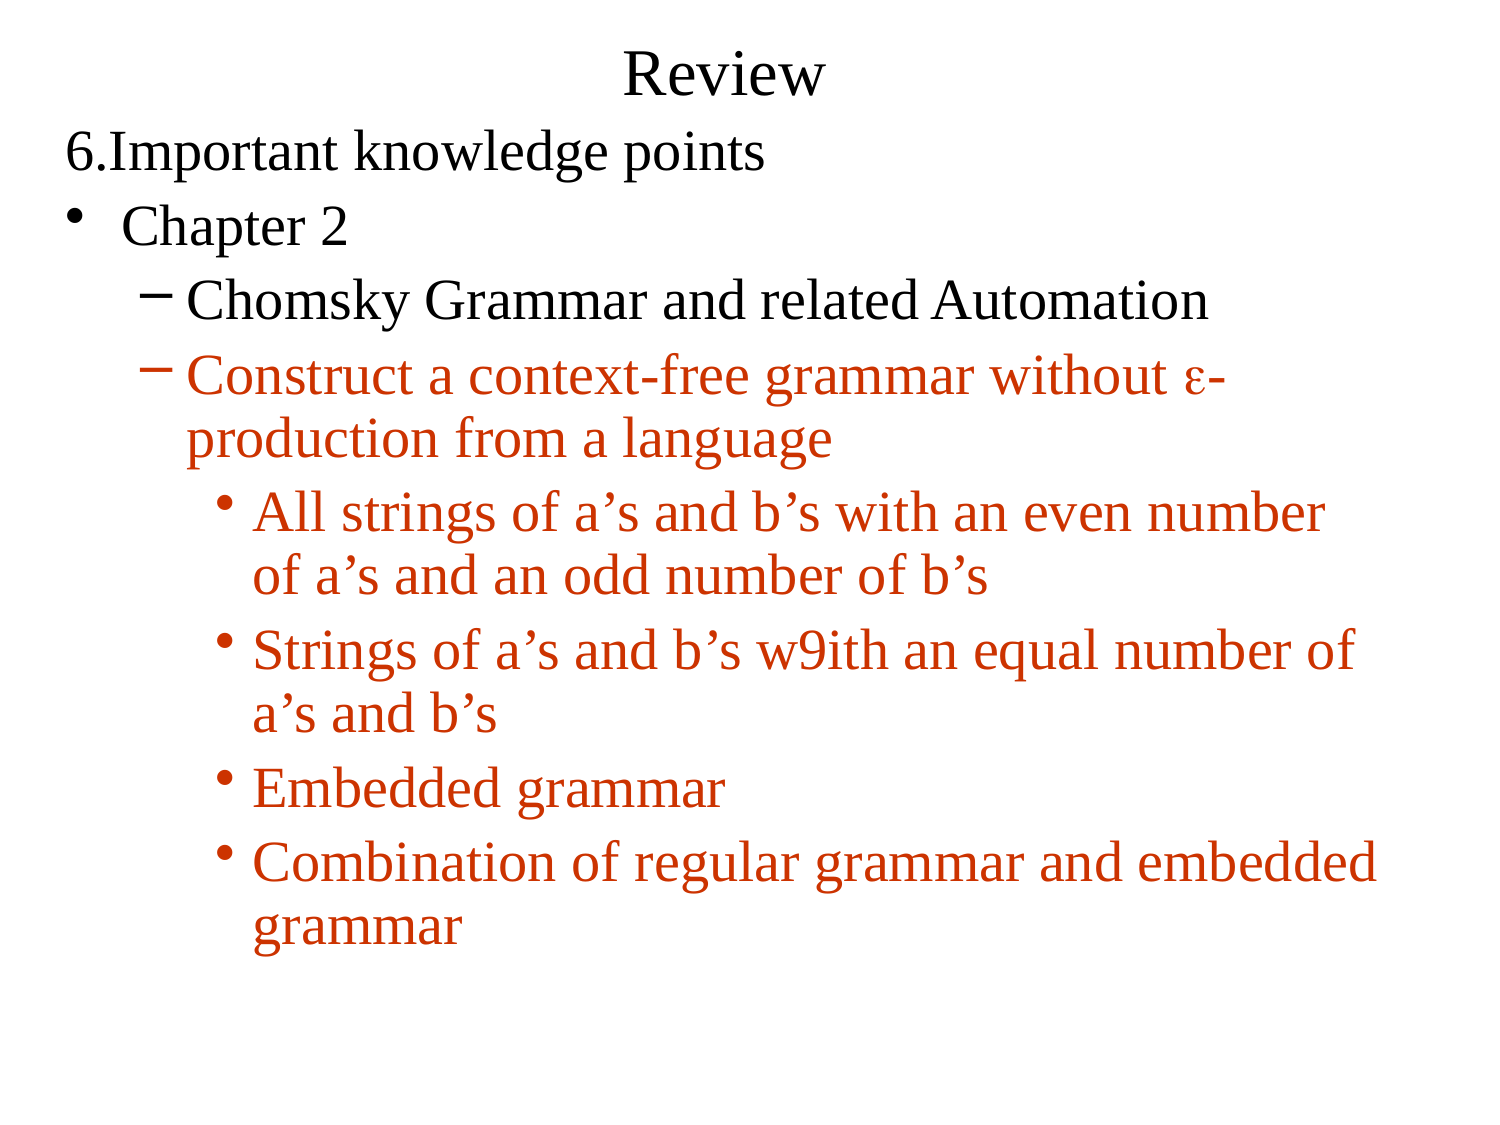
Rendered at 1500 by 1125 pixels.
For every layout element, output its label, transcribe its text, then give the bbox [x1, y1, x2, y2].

list 6.Important knowledge points Chapter 2 Chomsky Grammar and related Automation Construct a context-free grammar without -production from a language All strings of a’s and b’s with an even number of a’s and an odd number of b’s Strings of a’s and b’s w9ith an equal number of a’s and b’s Embedded grammar Combination of regular grammar and embedded grammar [50, 112, 1400, 988]
title Review [112, 24, 1338, 112]
